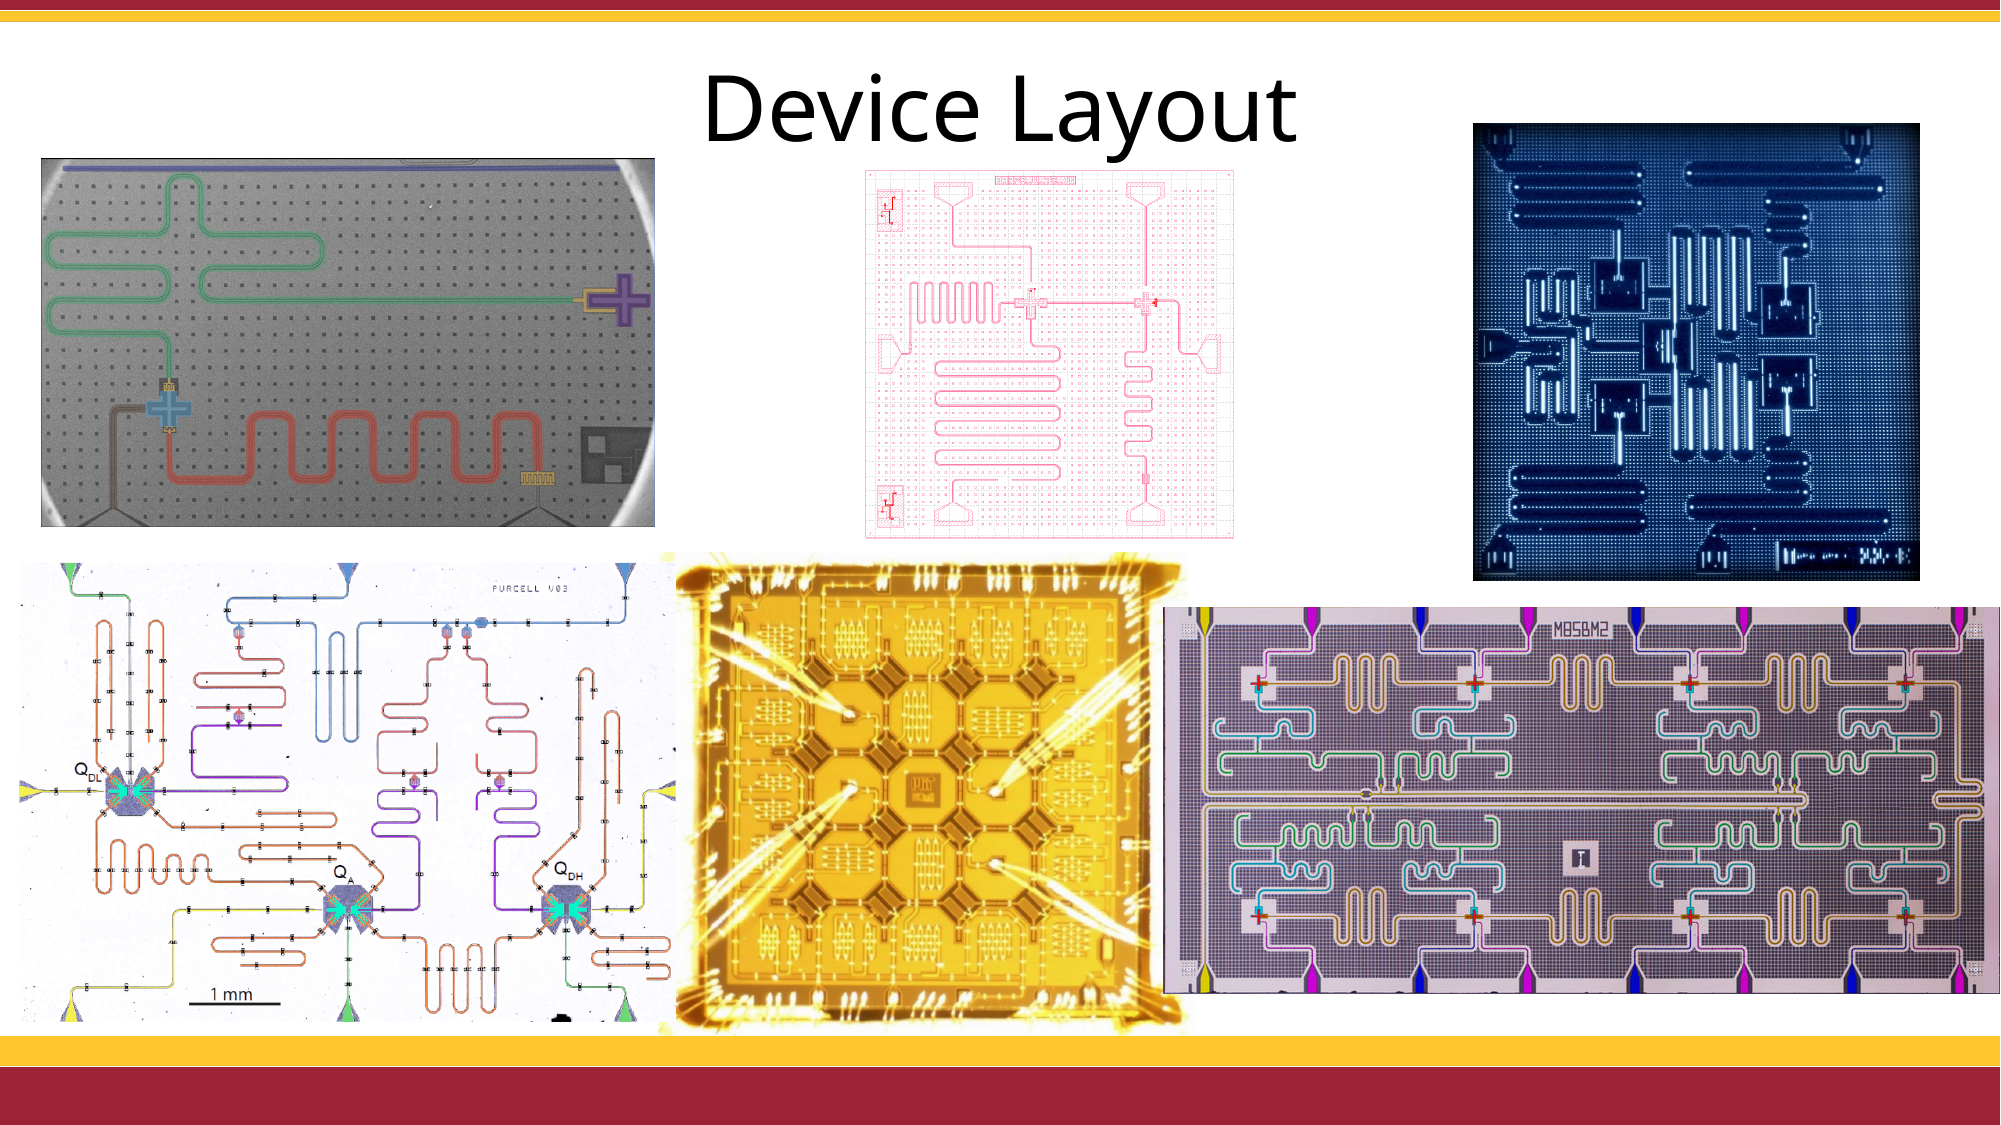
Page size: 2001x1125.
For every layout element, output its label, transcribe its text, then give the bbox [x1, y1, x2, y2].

picture [40, 157, 655, 528]
title Device Layout [137, 23, 1863, 221]
picture [864, 169, 1234, 540]
picture [1473, 122, 1920, 581]
picture [0, 552, 2000, 1125]
picture [0, 0, 2000, 23]
